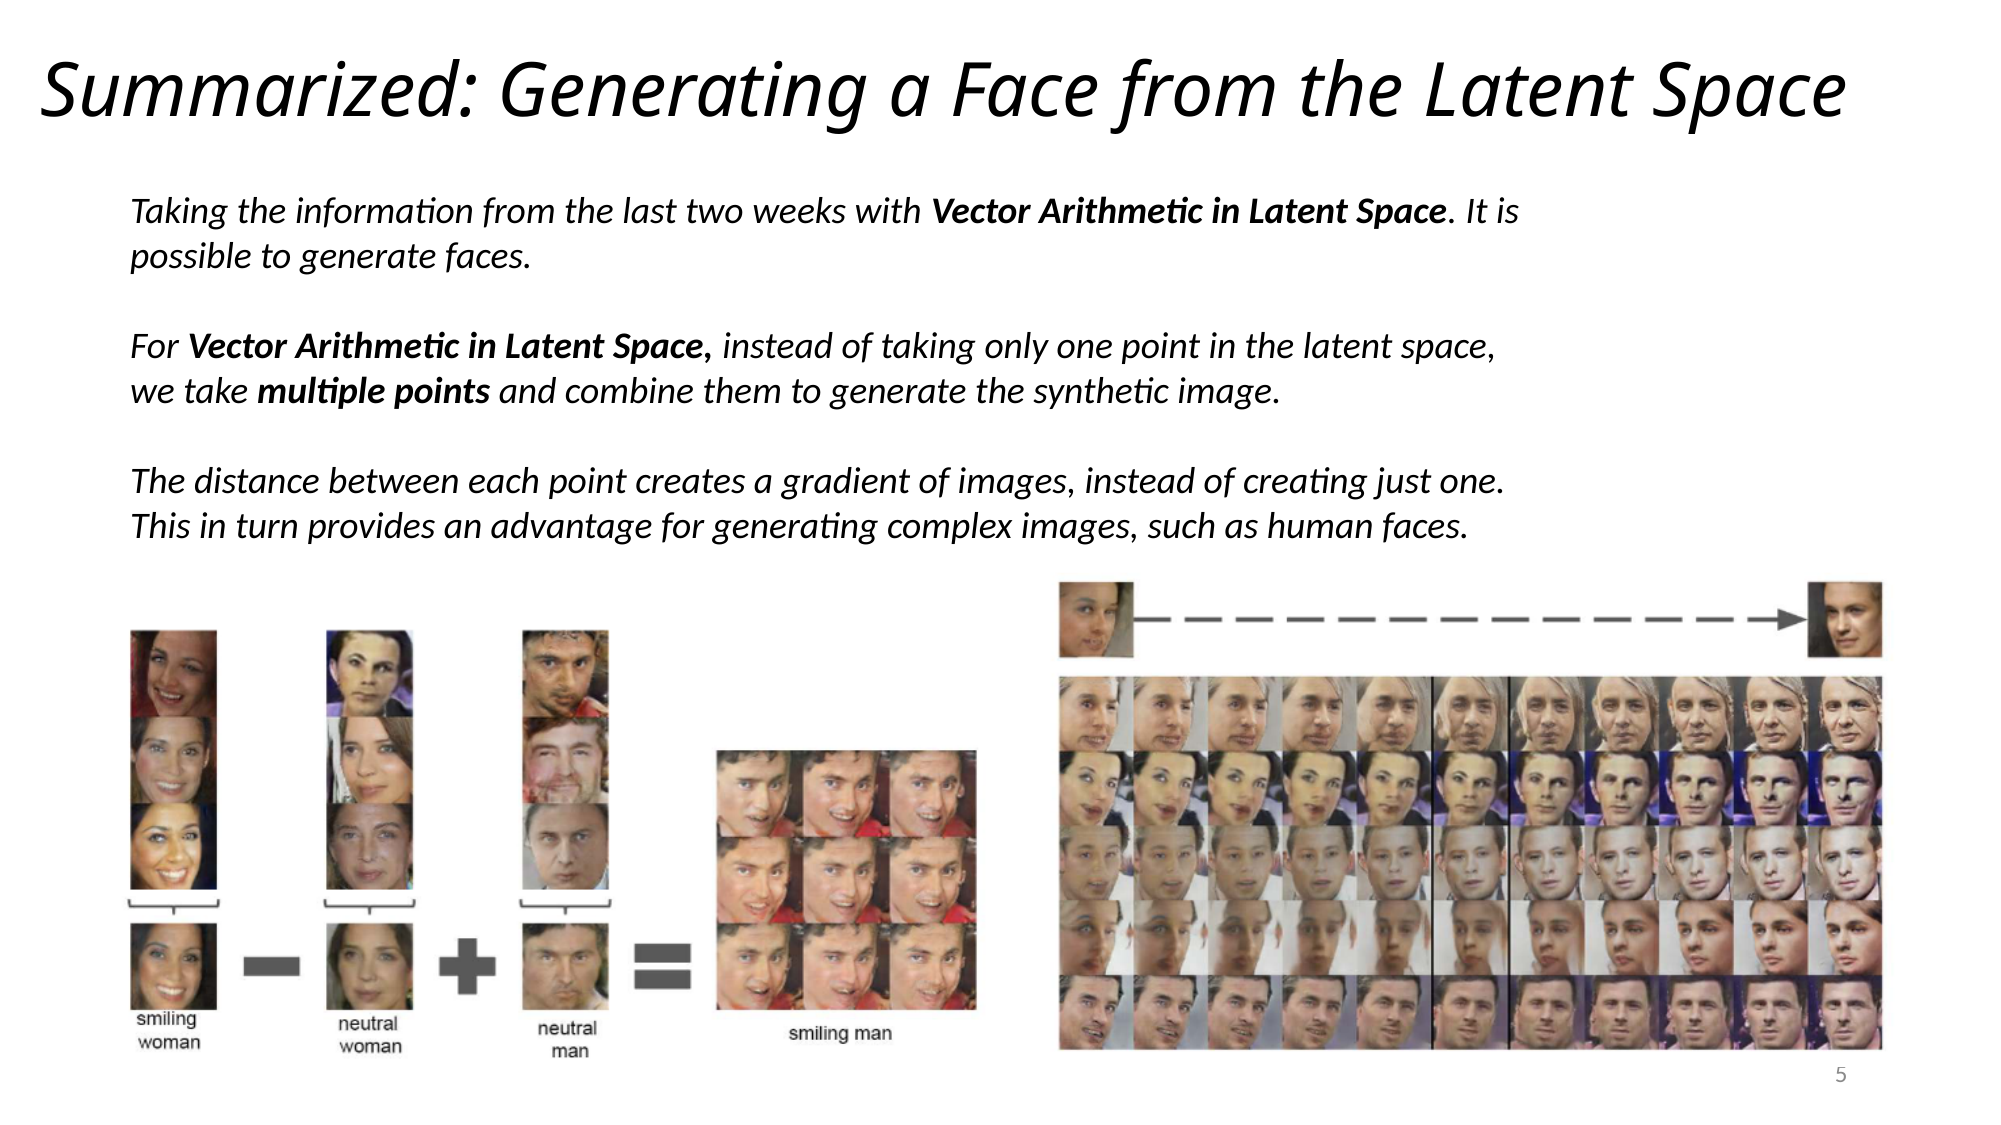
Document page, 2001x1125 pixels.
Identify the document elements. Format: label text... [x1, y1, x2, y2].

slide_number 5 [1412, 1067, 1863, 1103]
title Summarized: Generating a Face from the Latent Space [25, 5, 2000, 179]
picture [1012, 556, 1915, 1067]
text_box Taking the information from the last two weeks with Vector Arithmetic in Latent Space. It is possible to generate faces. For Vector Arithmetic in Latent Space, instead of taking only one point in the latent space, we take multiple points and combine them to generate the synthetic image. The distance between each point creates a gradient of images, instead of creating just one. This in turn provides an advantage for generating complex images, such as human faces. [115, 178, 1556, 553]
picture [98, 607, 1000, 1067]
